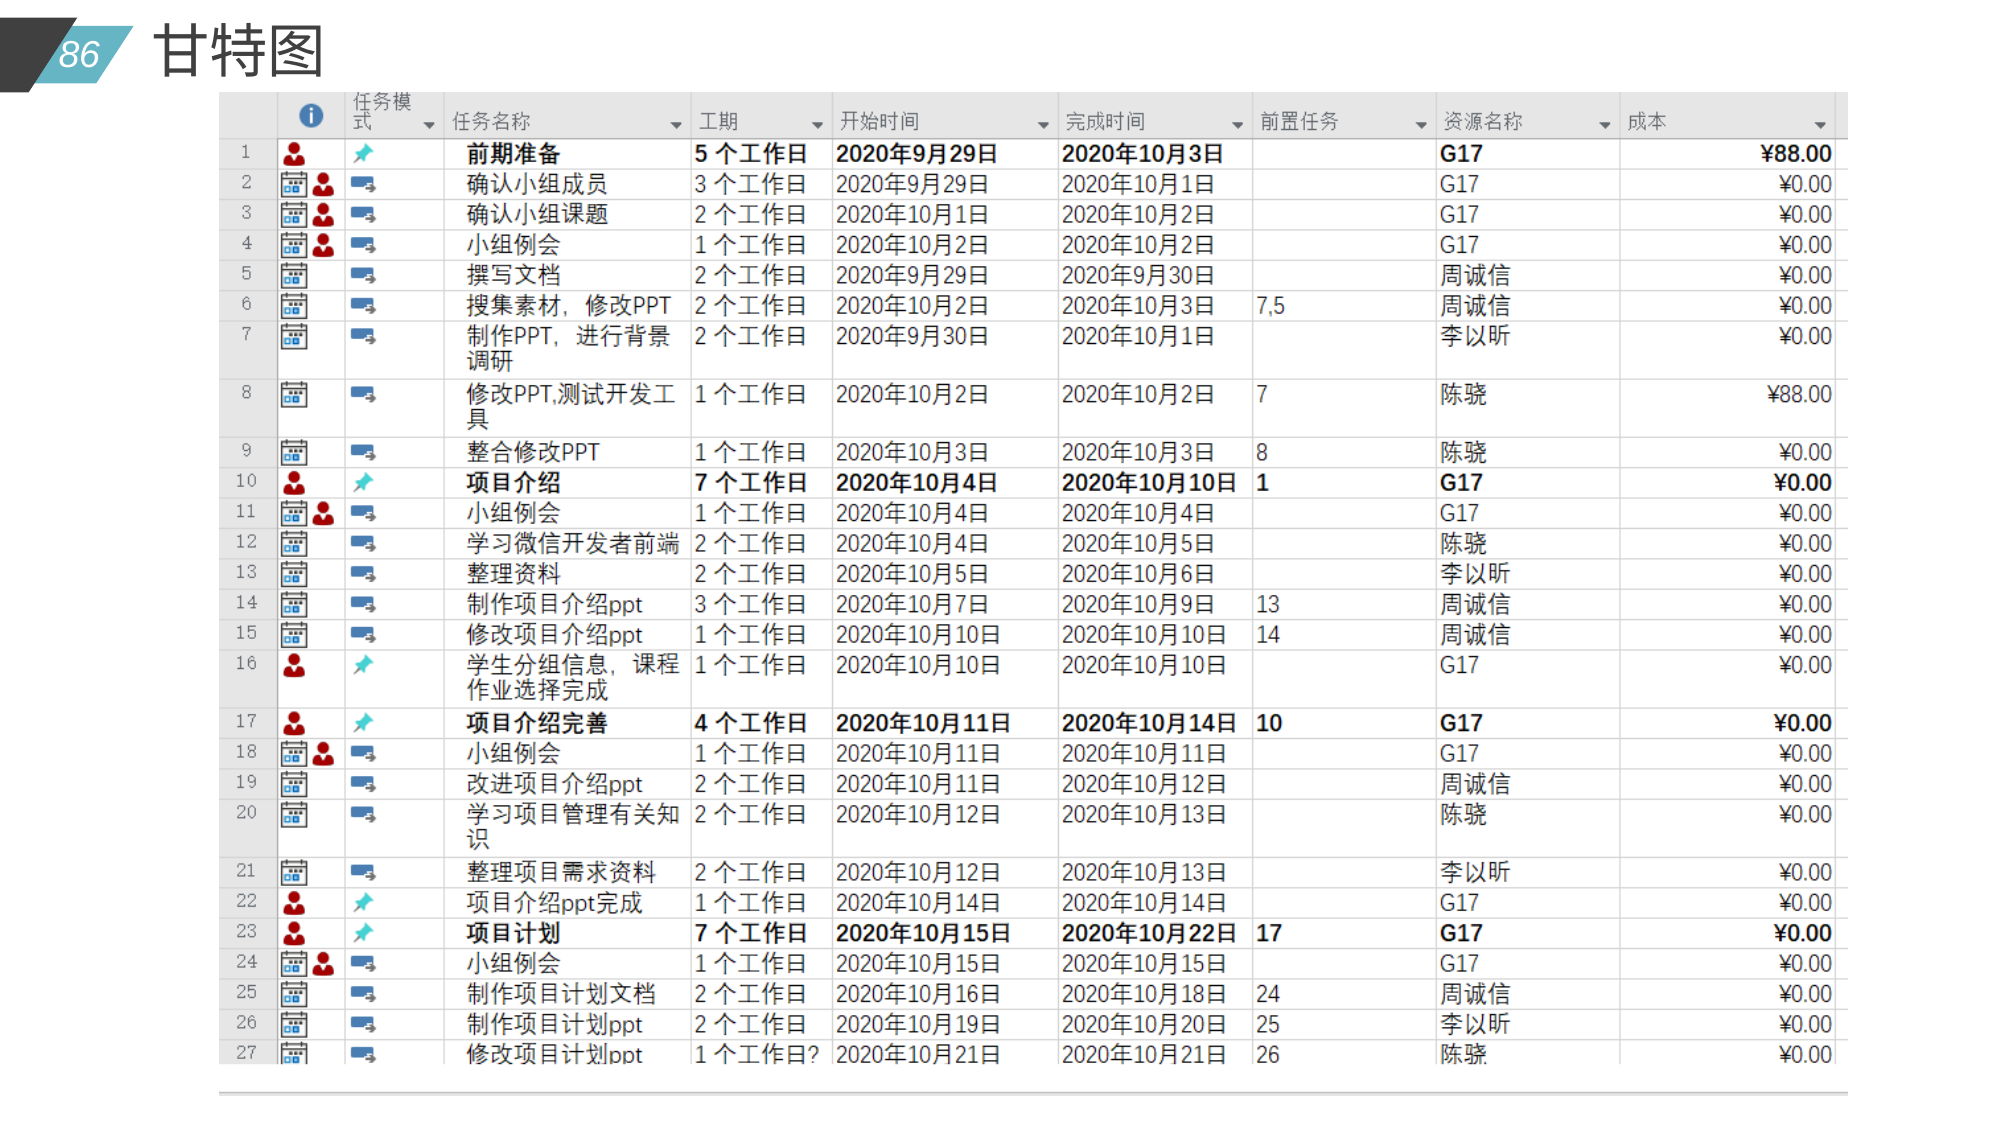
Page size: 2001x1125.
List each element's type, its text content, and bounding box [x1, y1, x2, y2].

picture [219, 92, 1848, 1096]
text_box 甘特图 [136, 6, 342, 91]
